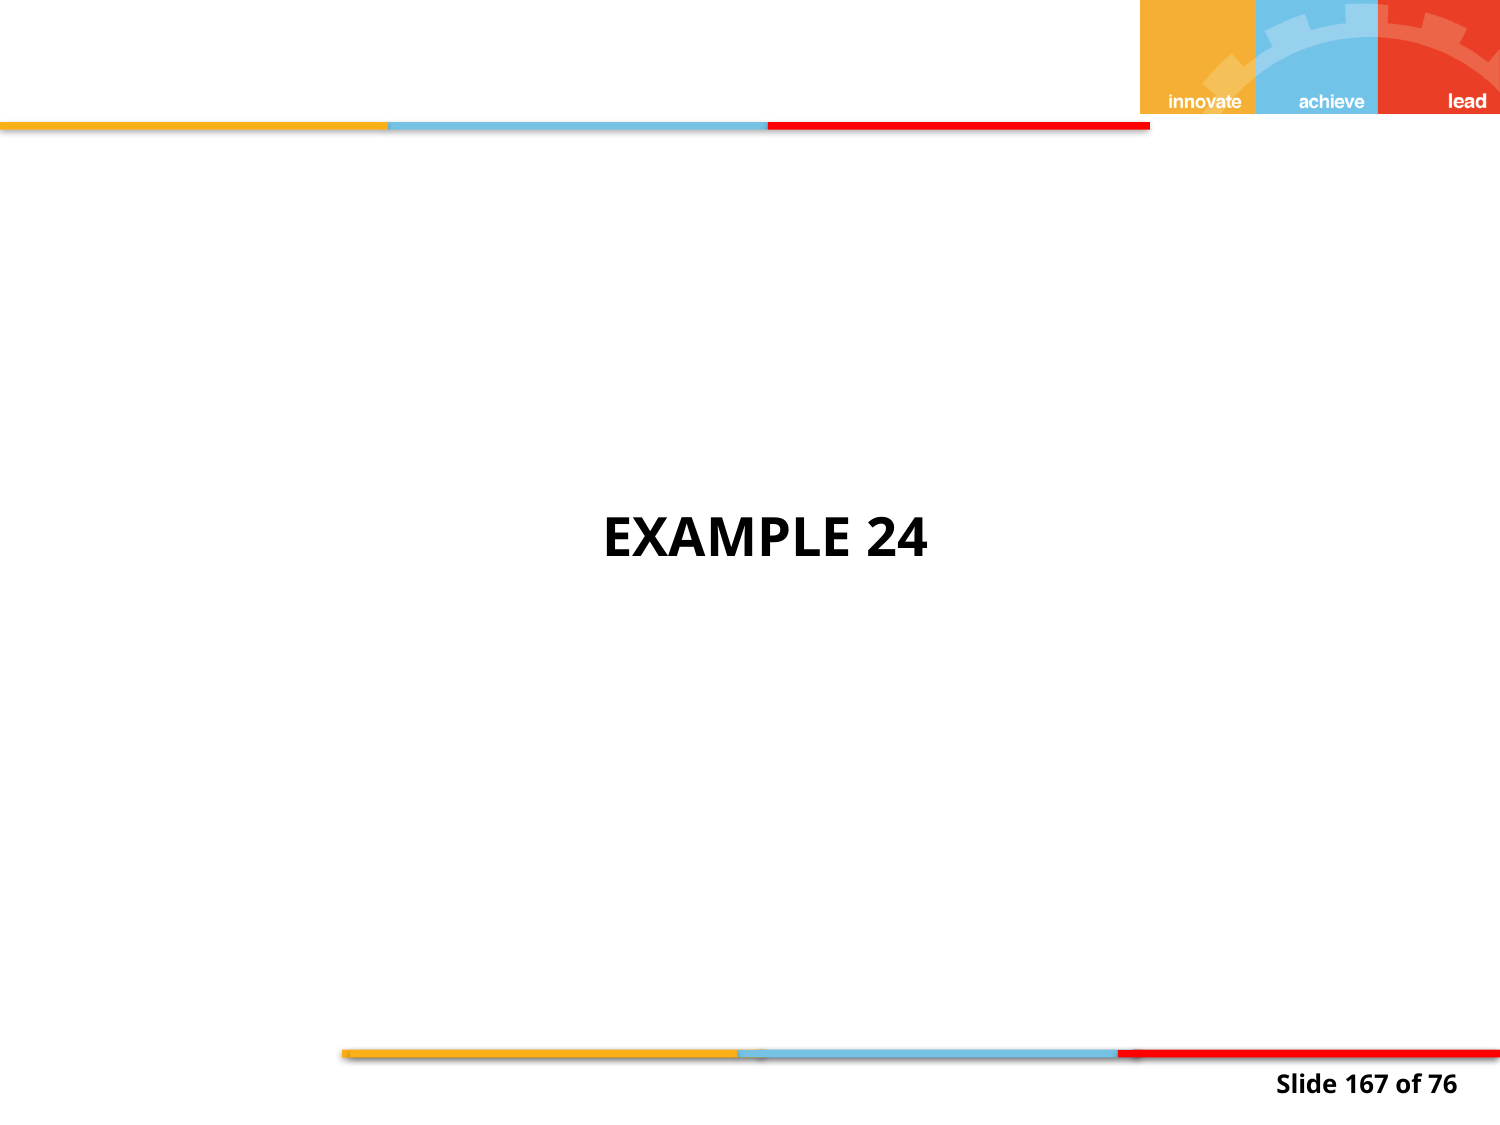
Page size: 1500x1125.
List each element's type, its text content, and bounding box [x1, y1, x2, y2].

picture [1140, 0, 1500, 114]
title EXAMPLE 24 [187, 437, 1302, 634]
